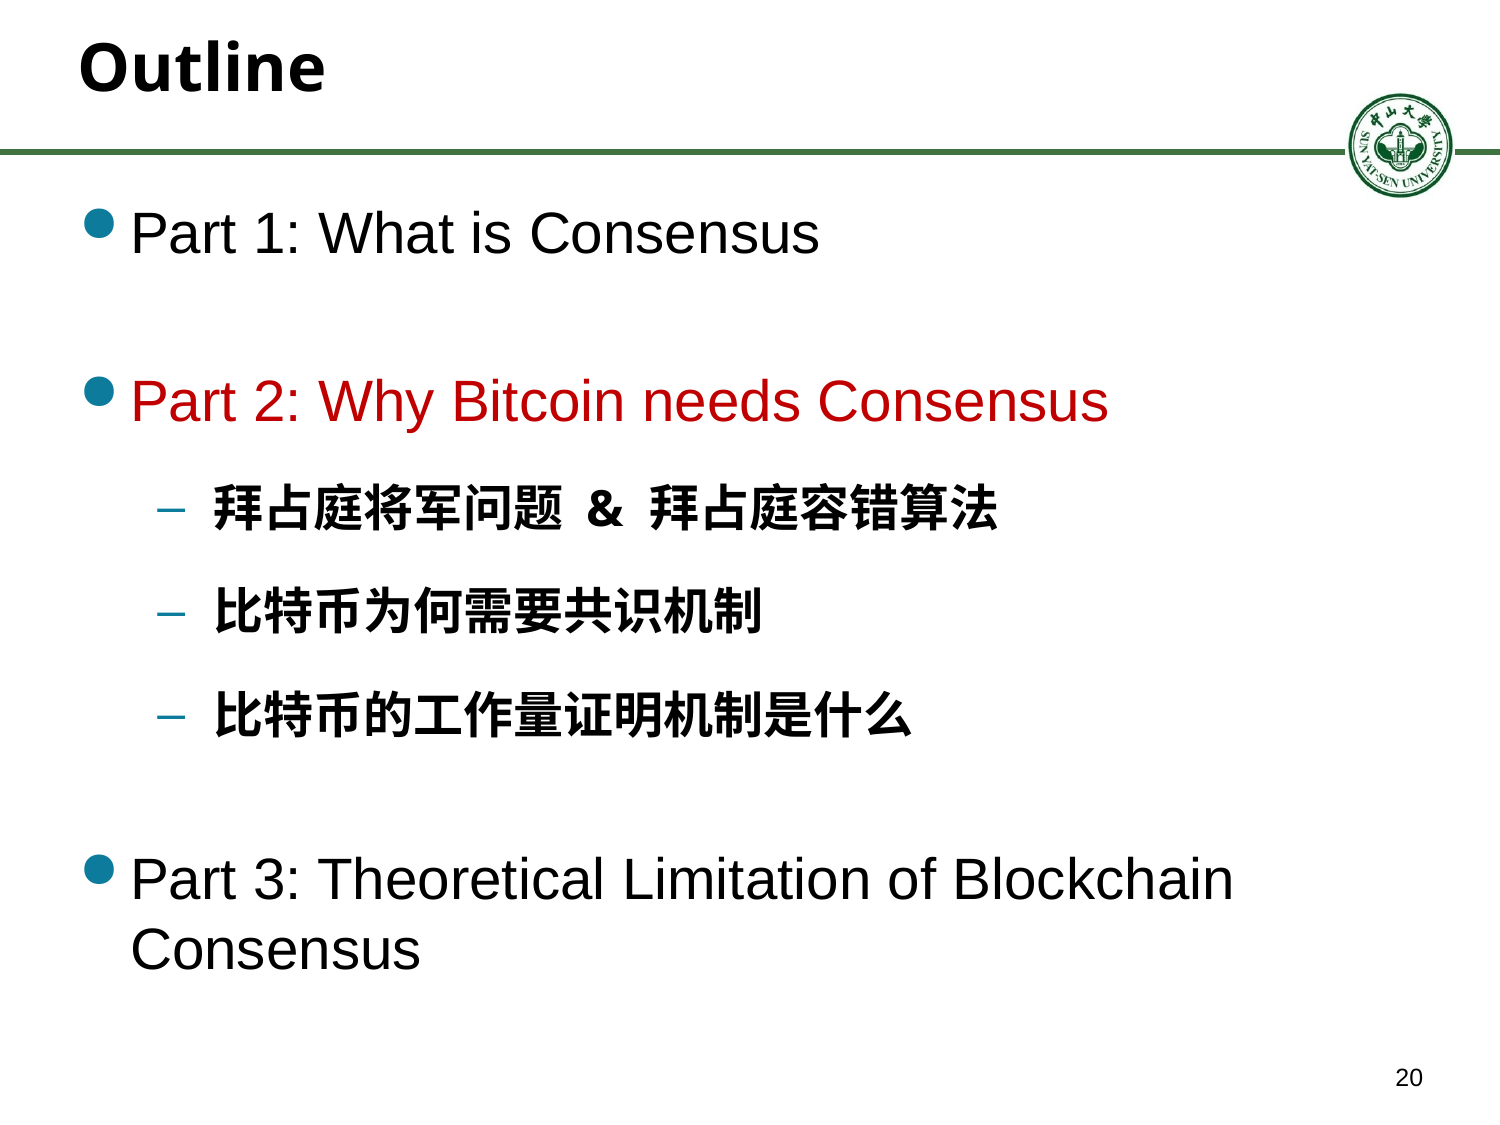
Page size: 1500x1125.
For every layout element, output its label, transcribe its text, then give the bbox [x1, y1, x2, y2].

picture [1345, 90, 1455, 200]
title Outline [62, 24, 1421, 113]
list Part 1: What is Consensus Part 2: Why Bitcoin needs Consensus 拜占庭将军问题 & 拜占庭容错算法 比特币为何需要共识机制 比特币的工作量证明机制是什么 Part 3: Theoretical Limitation of Blockchain Consensus [67, 187, 1432, 1038]
